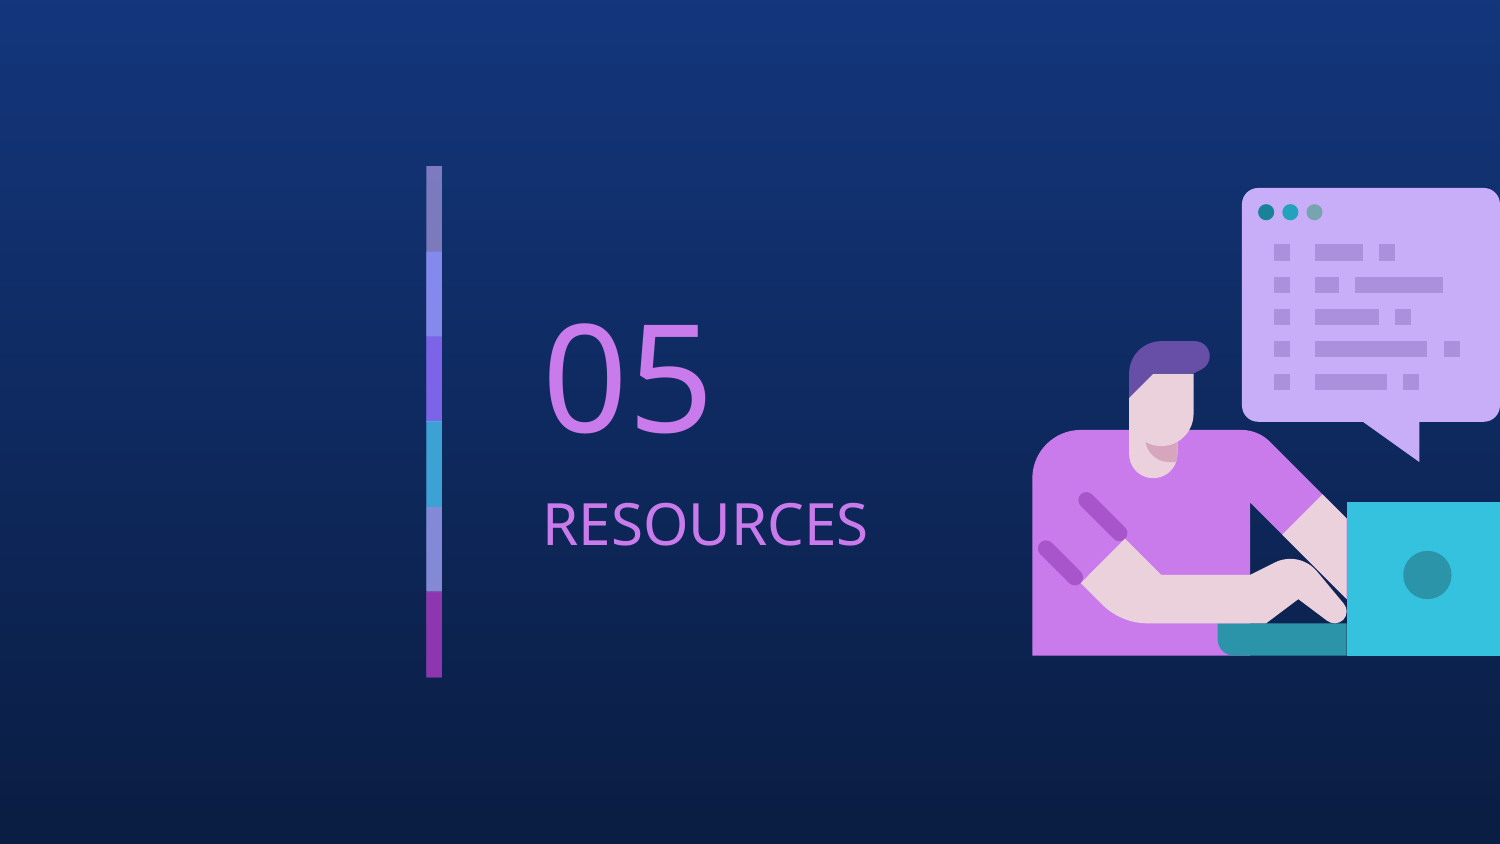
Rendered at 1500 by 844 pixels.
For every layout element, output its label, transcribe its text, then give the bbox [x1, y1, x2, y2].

title RESOURCES [527, 472, 958, 573]
title 05 [527, 271, 790, 472]
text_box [1032, 187, 1500, 656]
